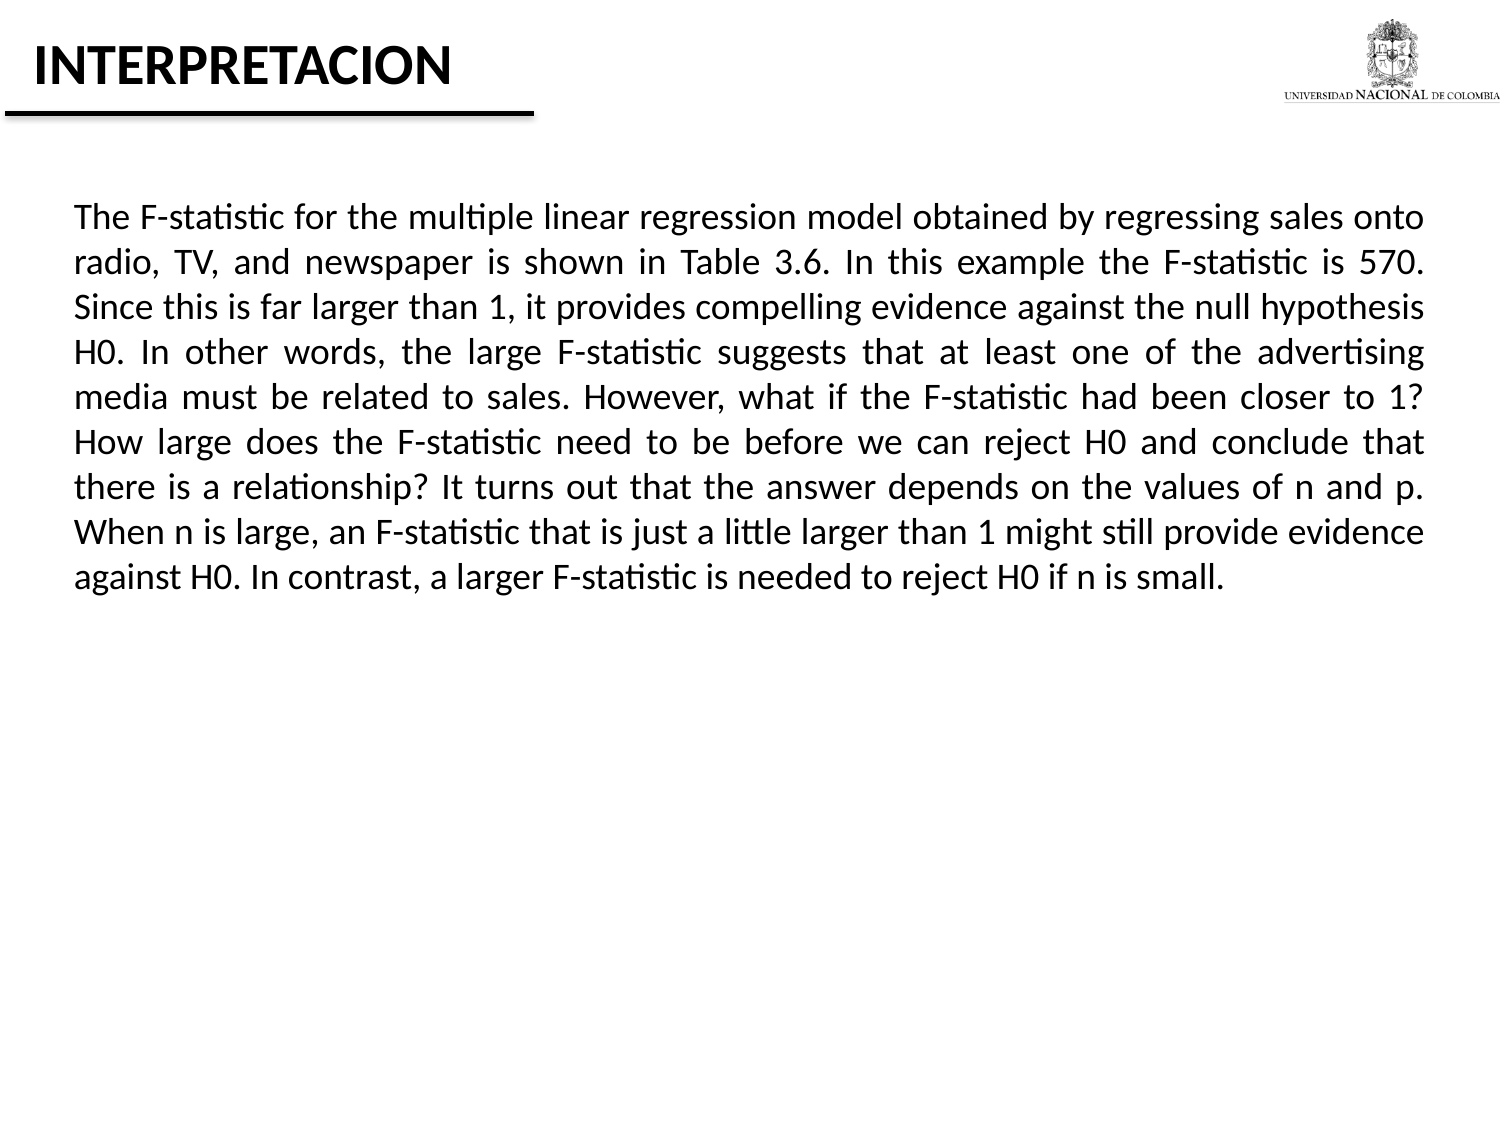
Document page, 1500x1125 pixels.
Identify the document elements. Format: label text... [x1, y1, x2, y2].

text_box The F-statistic for the multiple linear regression model obtained by regressing sales onto radio, TV, and newspaper is shown in Table 3.6. In this example the F-statistic is 570. Since this is far larger than 1, it provides compelling evidence against the null hypothesis H0. In other words, the large F-statistic suggests that at least one of the advertising media must be related to sales. However, what if the F-statistic had been closer to 1? How large does the F-statistic need to be before we can reject H0 and conclude that there is a relationship? It turns out that the answer depends on the values of n and p. When n is large, an F-statistic that is just a little larger than 1 might still provide evidence against H0. In contrast, a larger F-statistic is needed to reject H0 if n is small. [58, 184, 1442, 605]
text_box INTERPRETACION [19, 19, 468, 104]
picture [1283, 18, 1500, 106]
